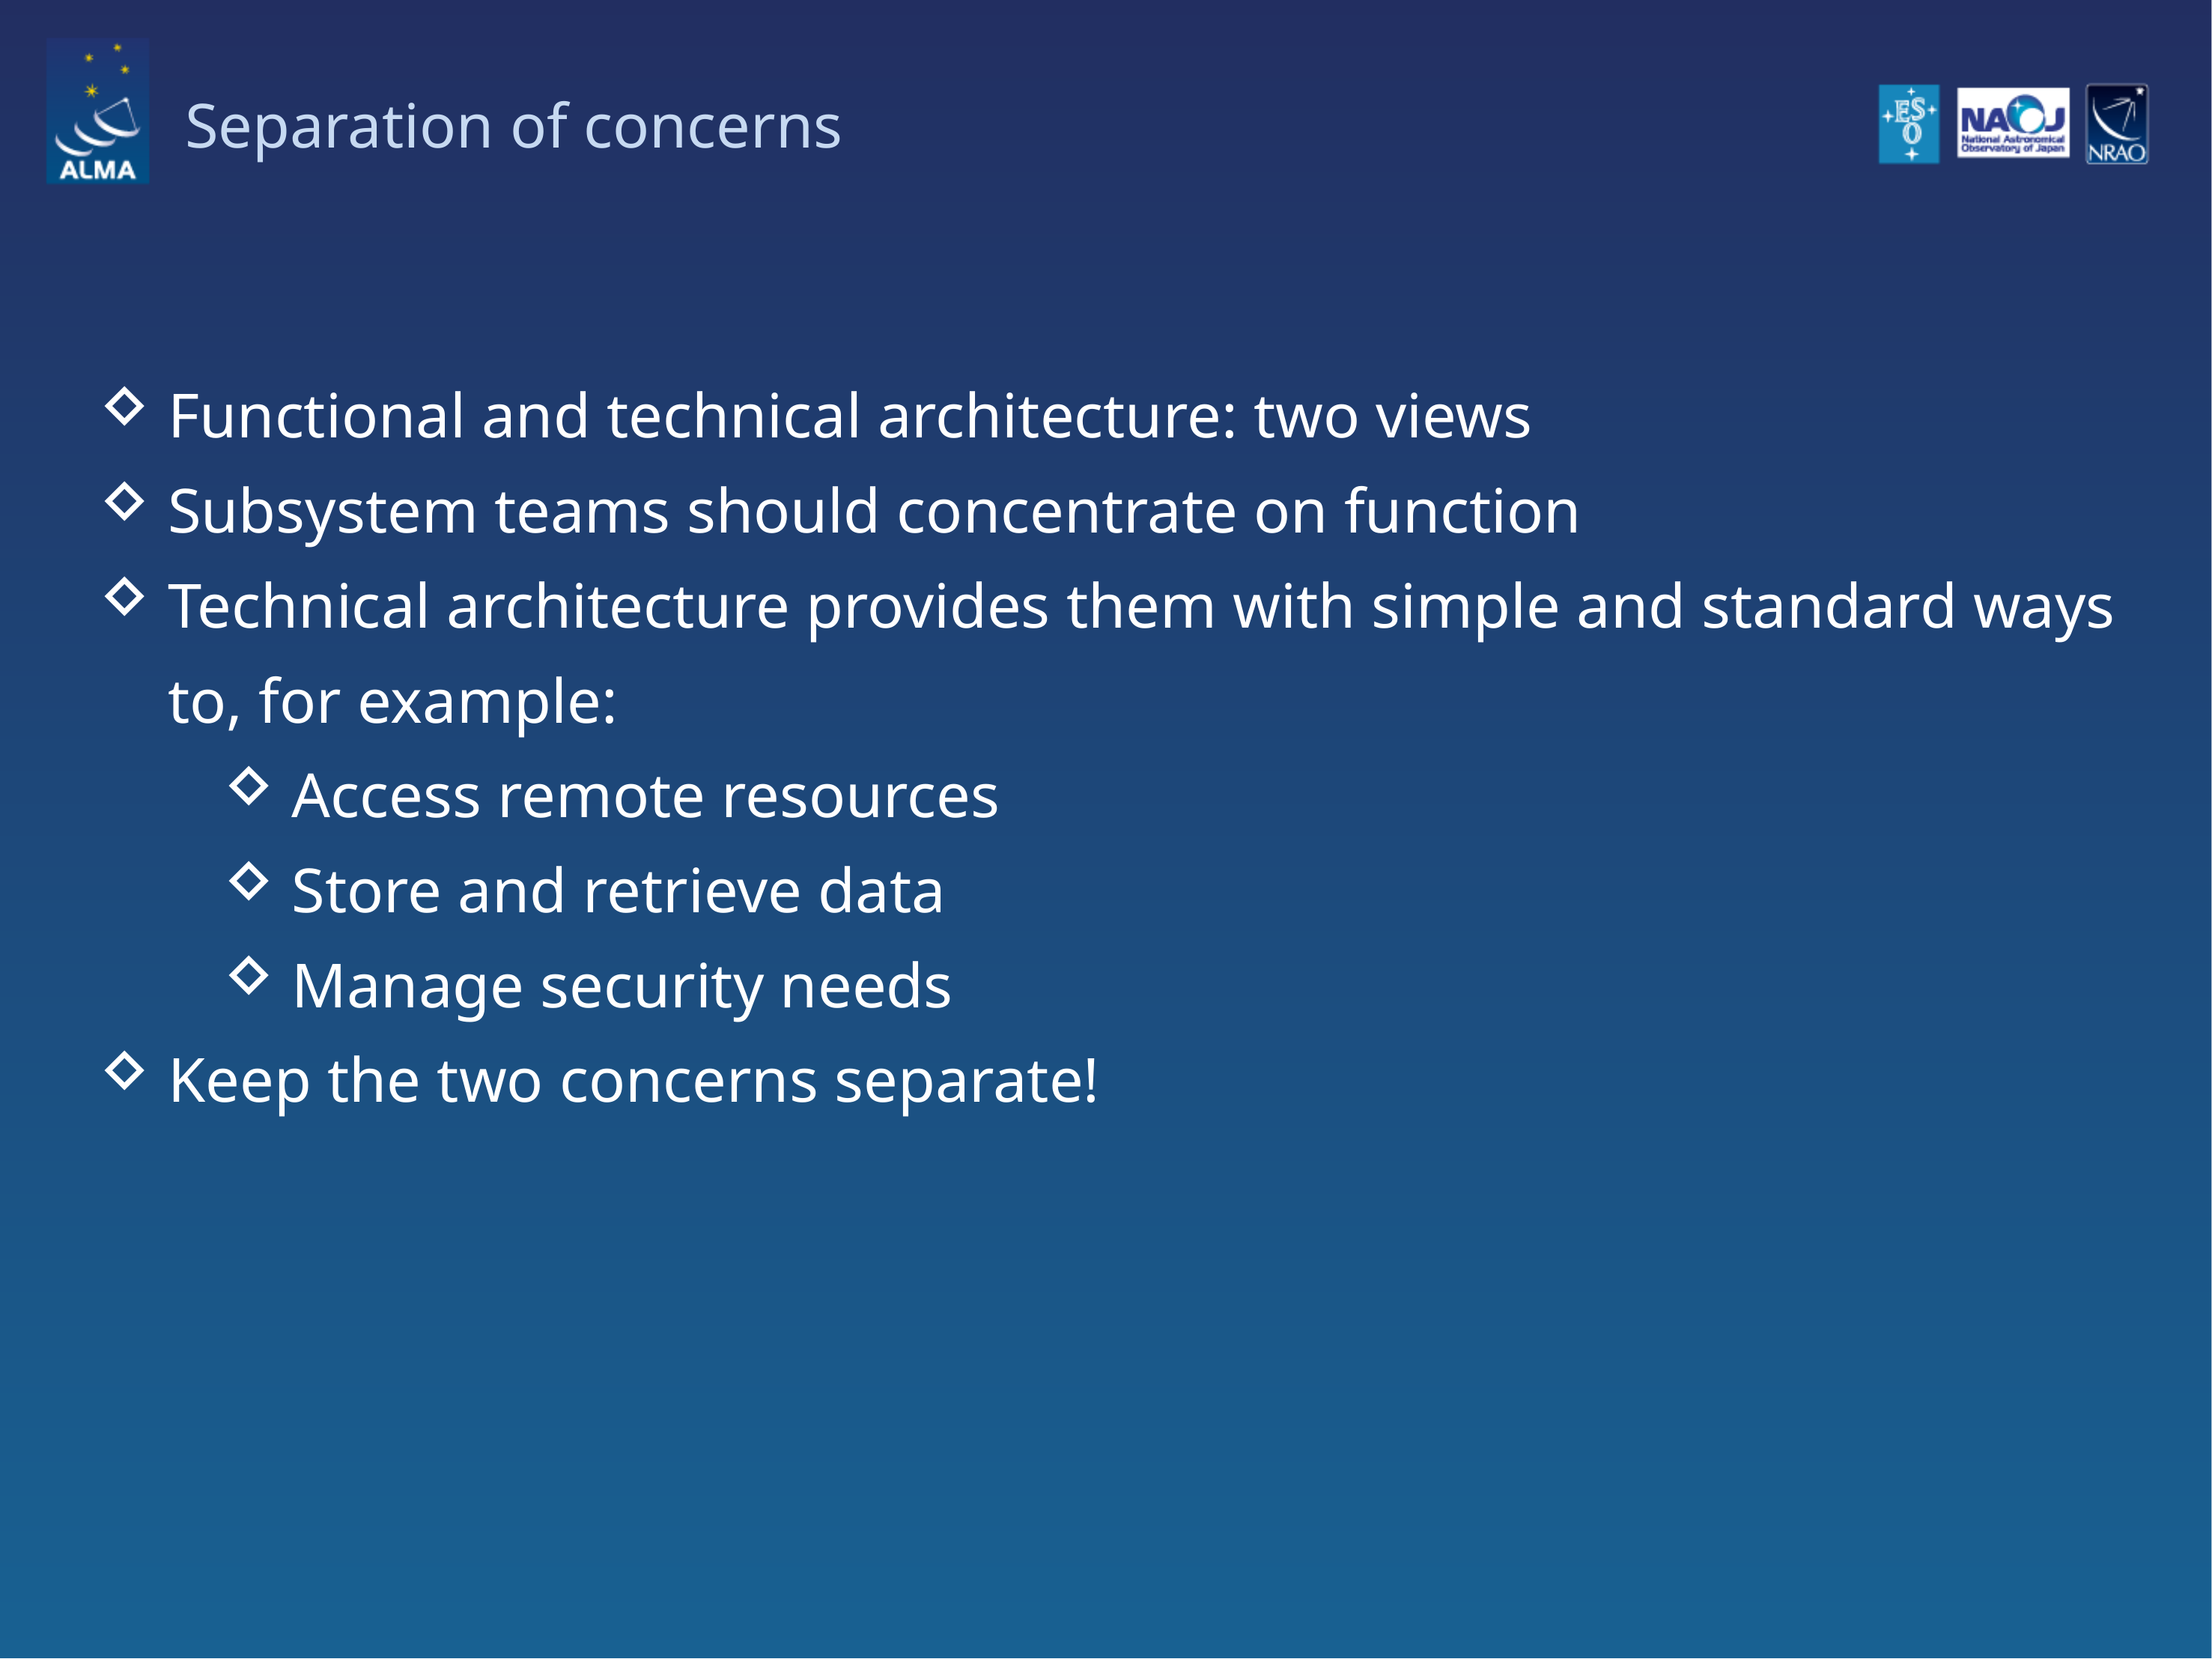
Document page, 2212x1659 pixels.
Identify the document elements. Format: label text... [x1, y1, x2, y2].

text_box Functional and technical architecture: two views Subsystem teams should concentrate on function Technical architecture provides them with simple and standard ways to, for example: Access remote resources Store and retrieve data Manage security needs Keep the two concerns separate! [86, 349, 2130, 1120]
title Separation of concerns [160, 73, 1855, 173]
picture [0, 0, 2212, 1658]
